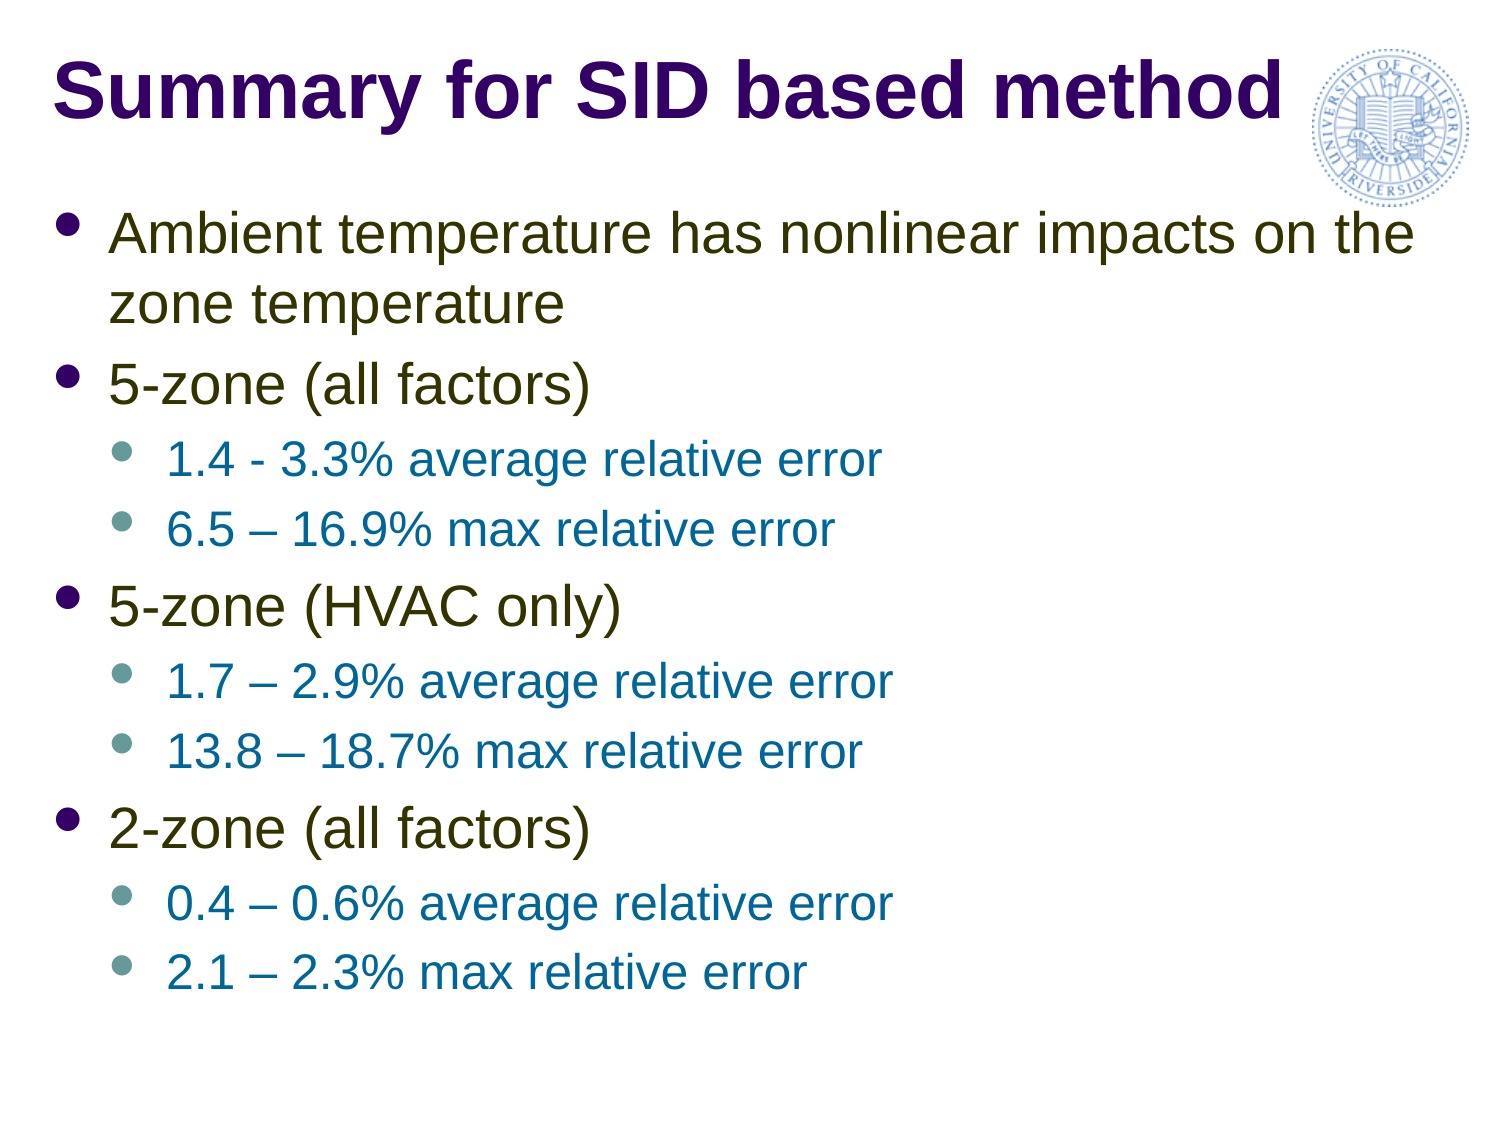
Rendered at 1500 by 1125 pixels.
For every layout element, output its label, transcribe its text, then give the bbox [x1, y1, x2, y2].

list Ambient temperature has nonlinear impacts on the zone temperature 5-zone (all factors) 1.4 - 3.3% average relative error 6.5 – 16.9% max relative error 5-zone (HVAC only) 1.7 – 2.9% average relative error 13.8 – 18.7% max relative error 2-zone (all factors) 0.4 – 0.6% average relative error 2.1 – 2.3% max relative error [37, 187, 1463, 1000]
title Summary for SID based method [37, 0, 1313, 143]
picture [1312, 49, 1469, 207]
